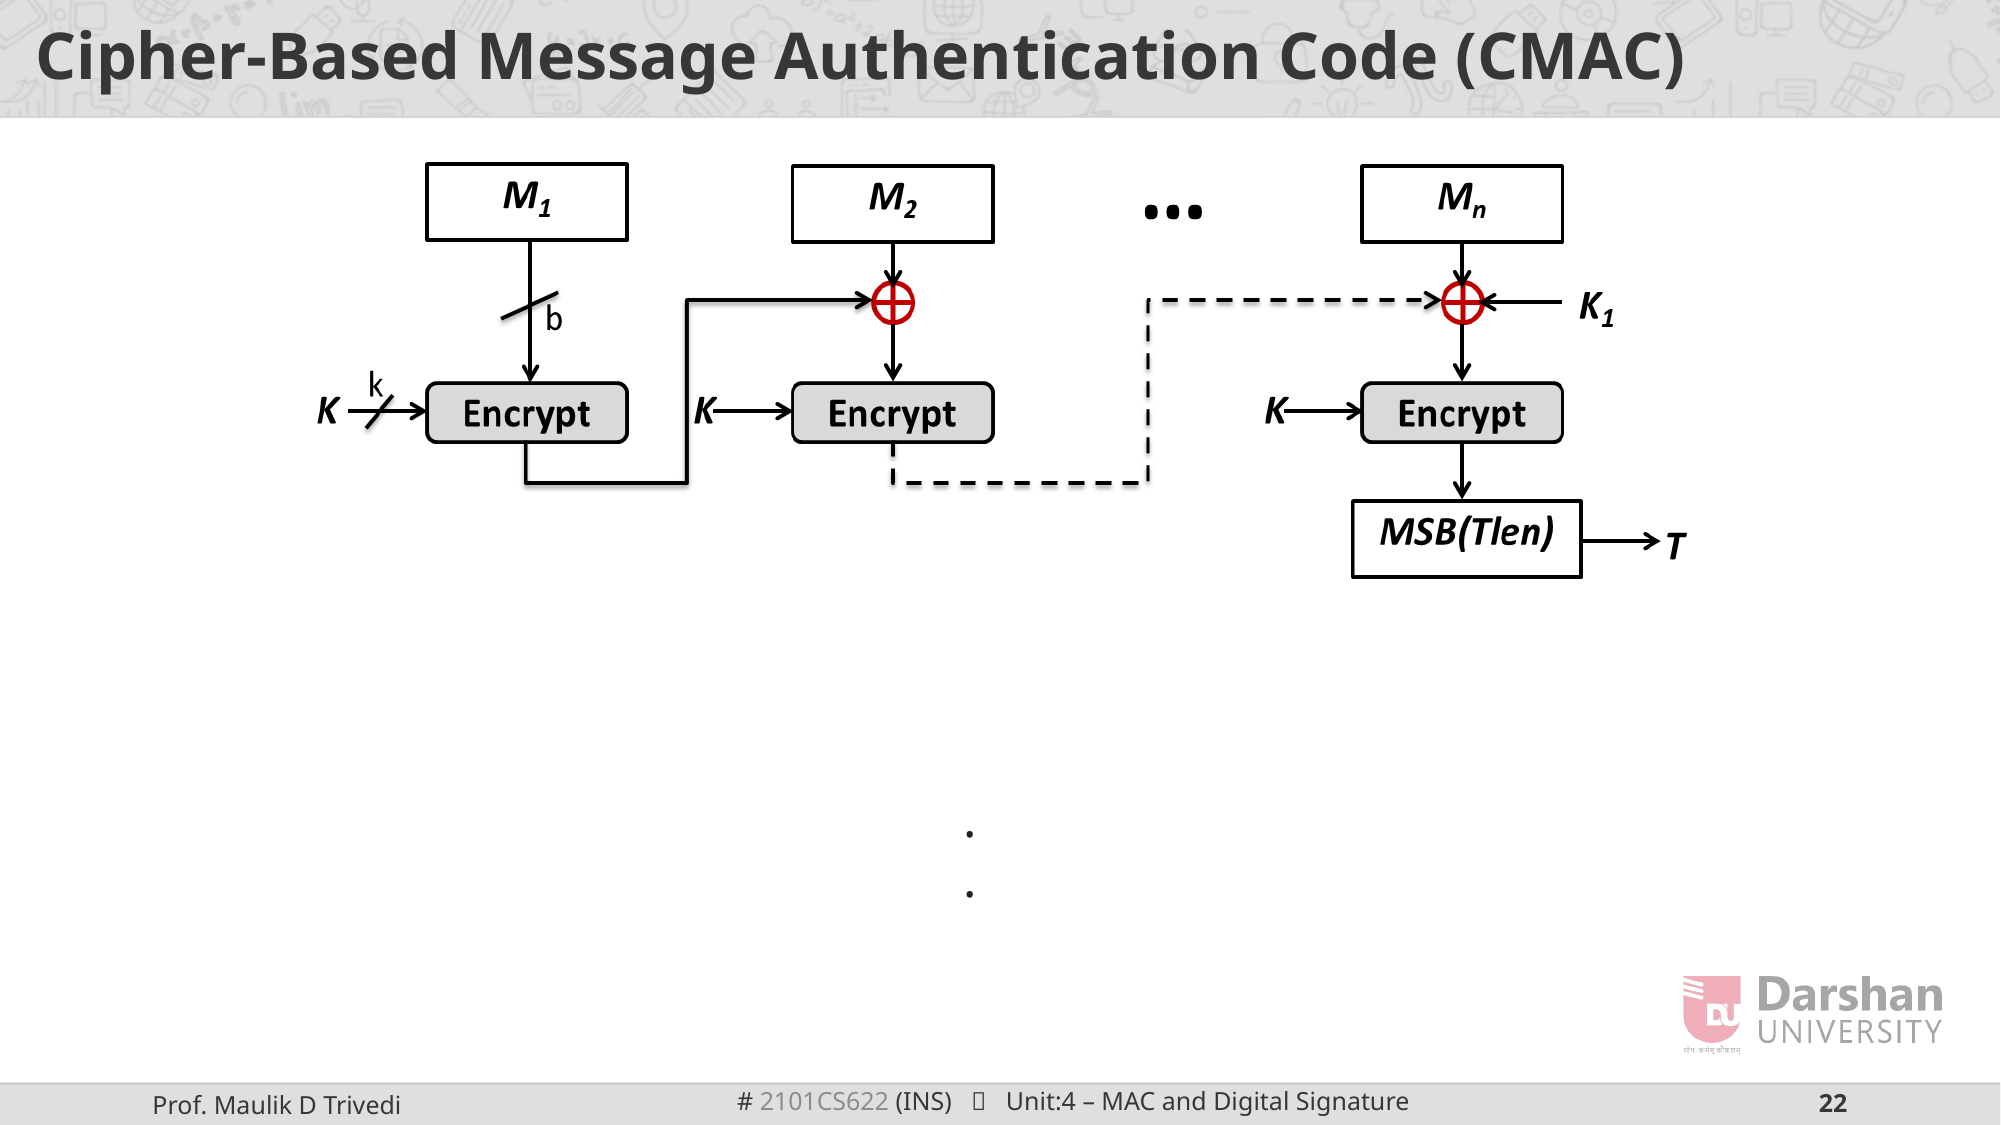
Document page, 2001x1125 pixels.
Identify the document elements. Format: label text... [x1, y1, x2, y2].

title Cipher-Based Message Authentication Code (CMAC) [0, 0, 2000, 117]
text_box User’s Per-Message Secret Number [1662, 951, 1963, 1079]
picture [291, 95, 1709, 597]
